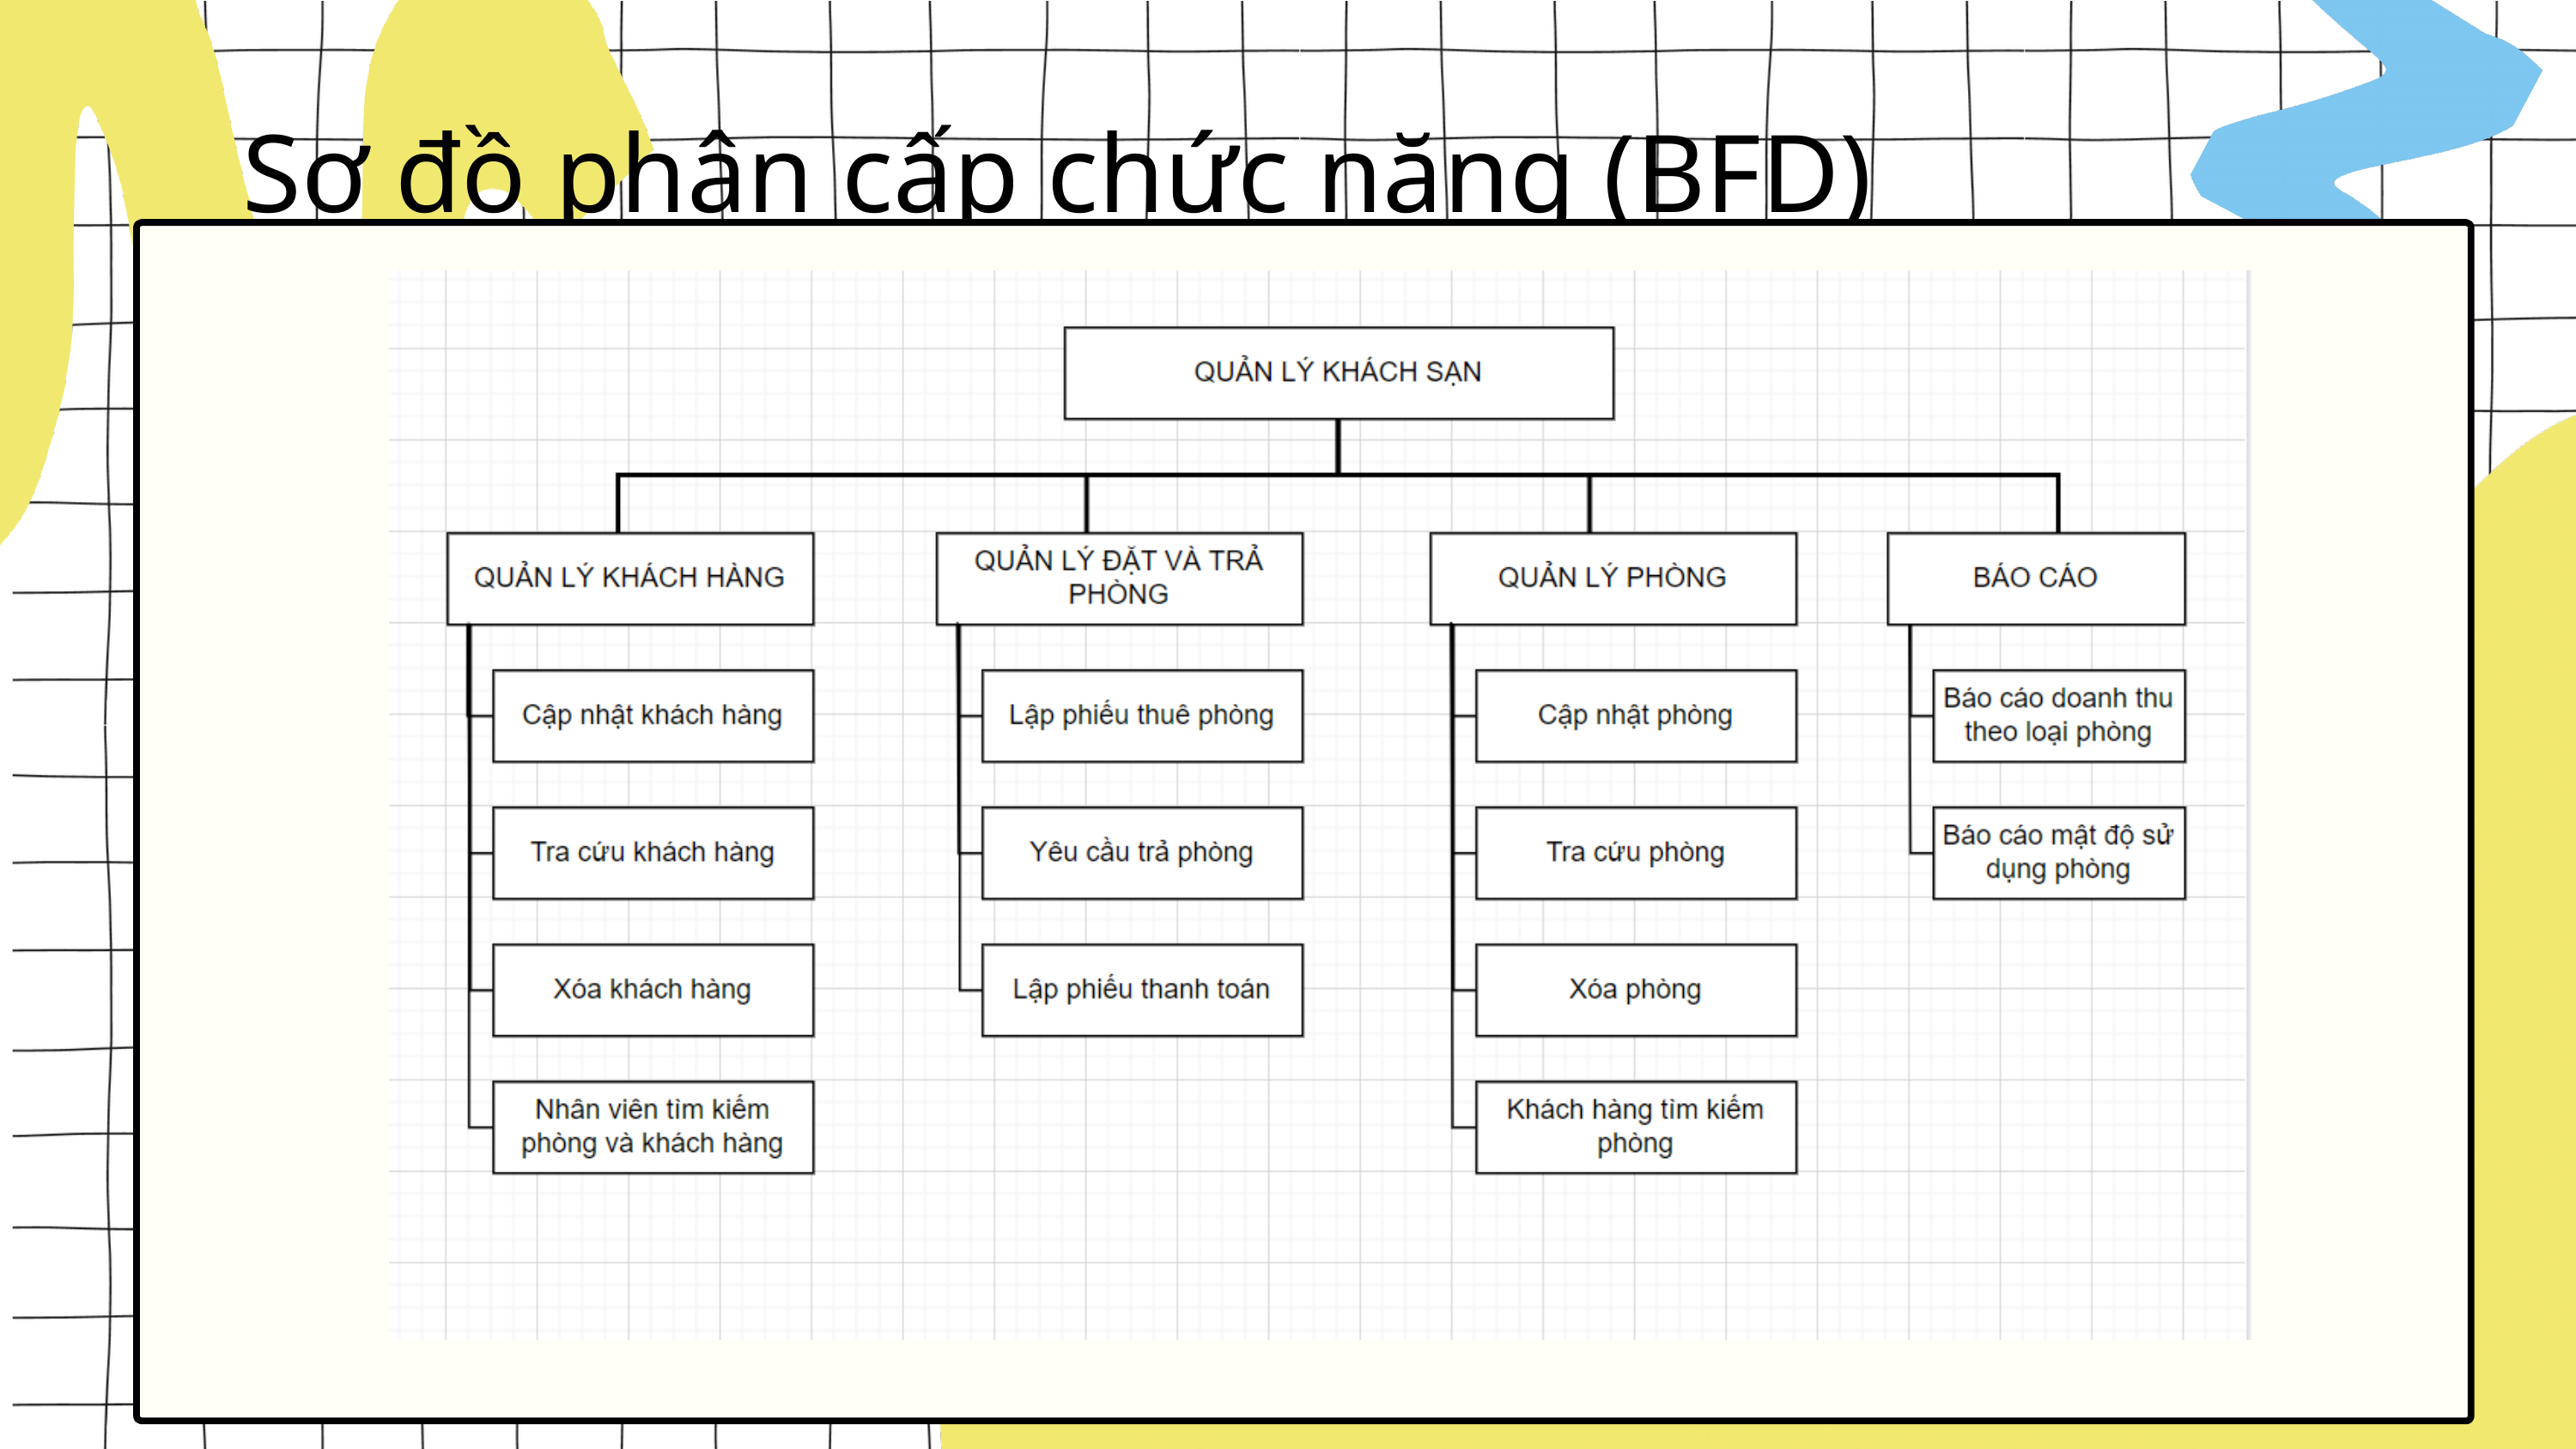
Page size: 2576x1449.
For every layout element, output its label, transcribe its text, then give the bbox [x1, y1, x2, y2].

text_box [0, 0, 739, 776]
text_box Sơ đồ phân cấp chức năng (BFD) [124, 38, 2490, 234]
text_box [2263, 0, 2576, 169]
text_box [2478, 10, 2576, 396]
picture [388, 270, 2251, 1341]
text_box [927, 396, 2576, 1449]
text_box [12, 683, 927, 1449]
text_box [705, 1, 2282, 38]
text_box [104, 70, 2471, 1422]
